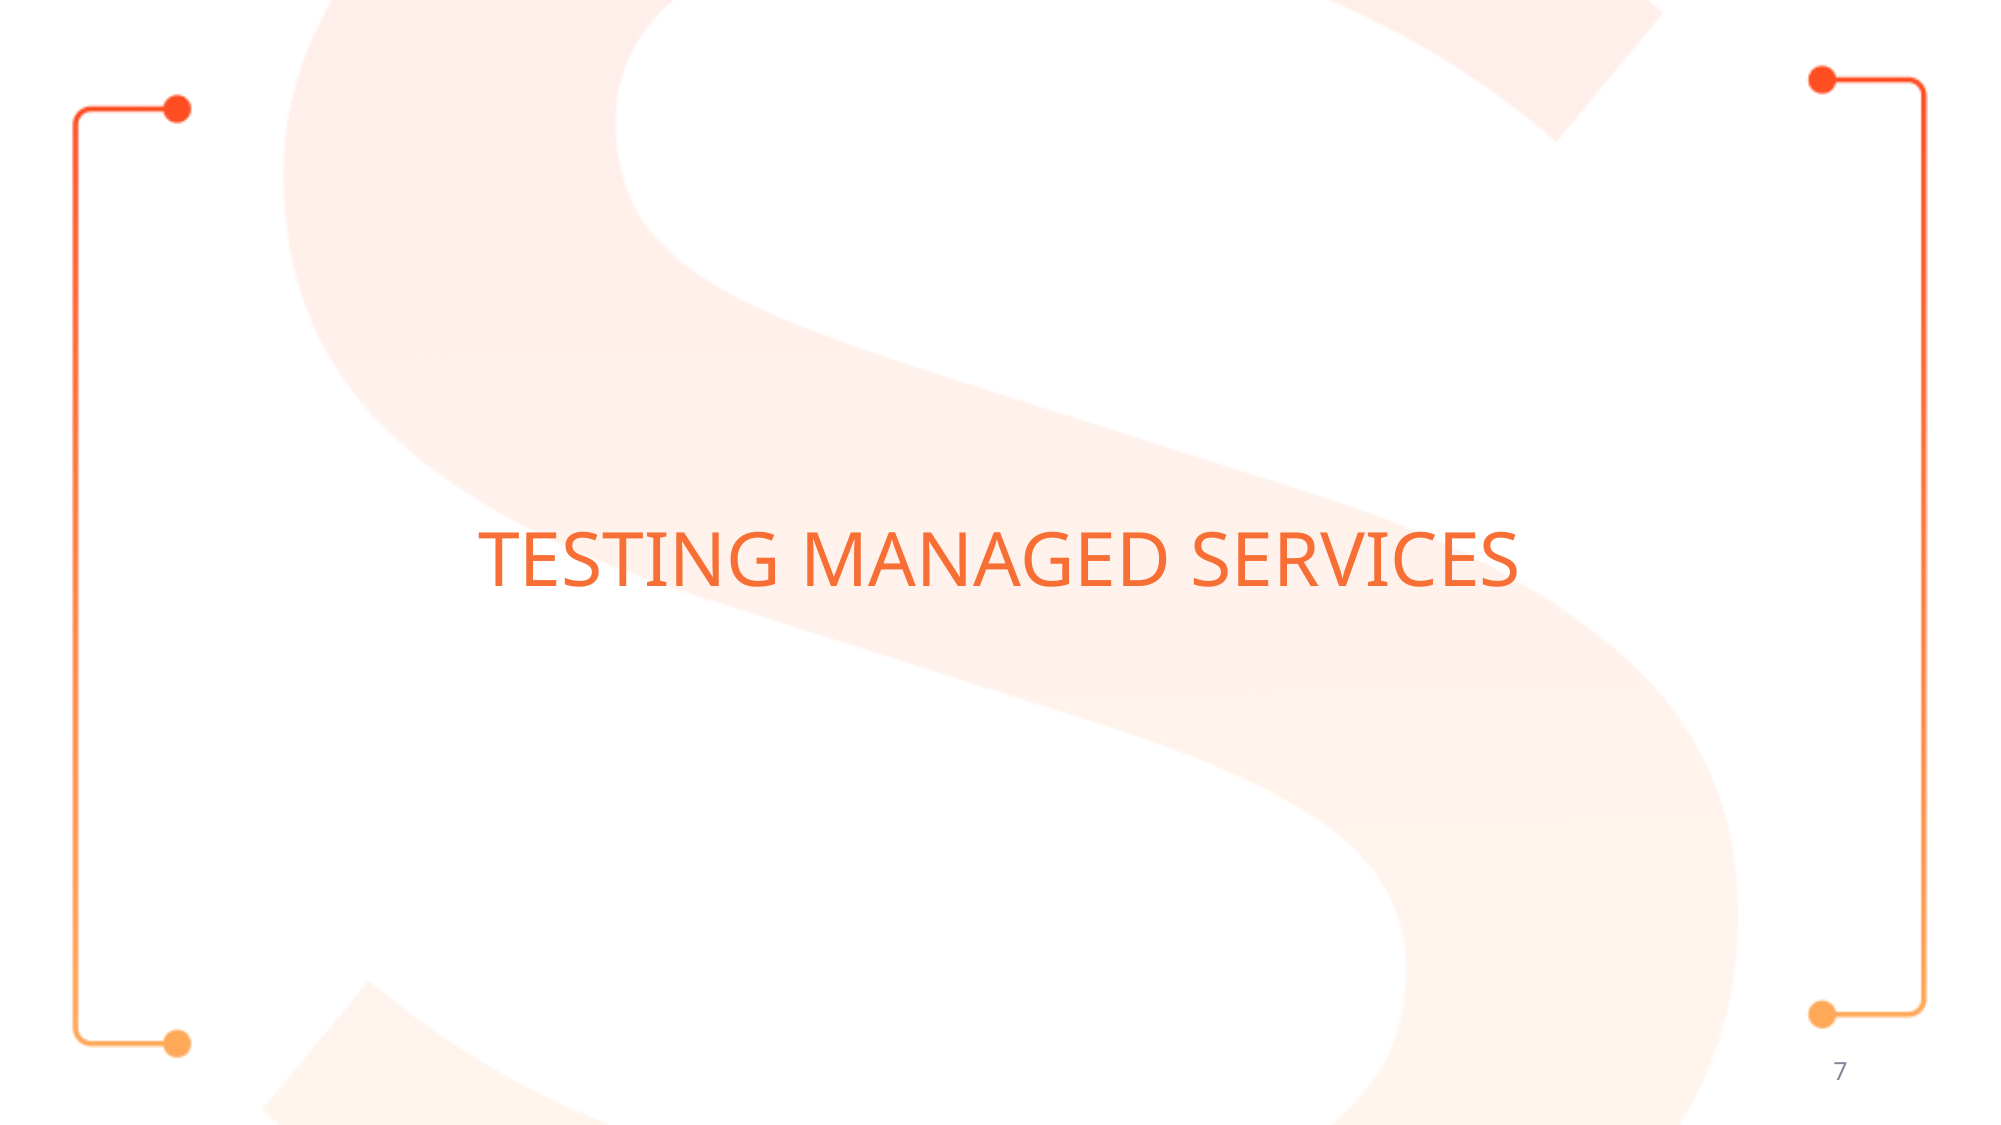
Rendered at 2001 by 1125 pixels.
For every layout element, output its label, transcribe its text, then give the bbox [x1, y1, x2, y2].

text_box TESTING MANAGED SERVICES [434, 463, 1566, 662]
picture [0, 0, 2001, 1125]
slide_number 7 [1412, 1042, 1863, 1103]
